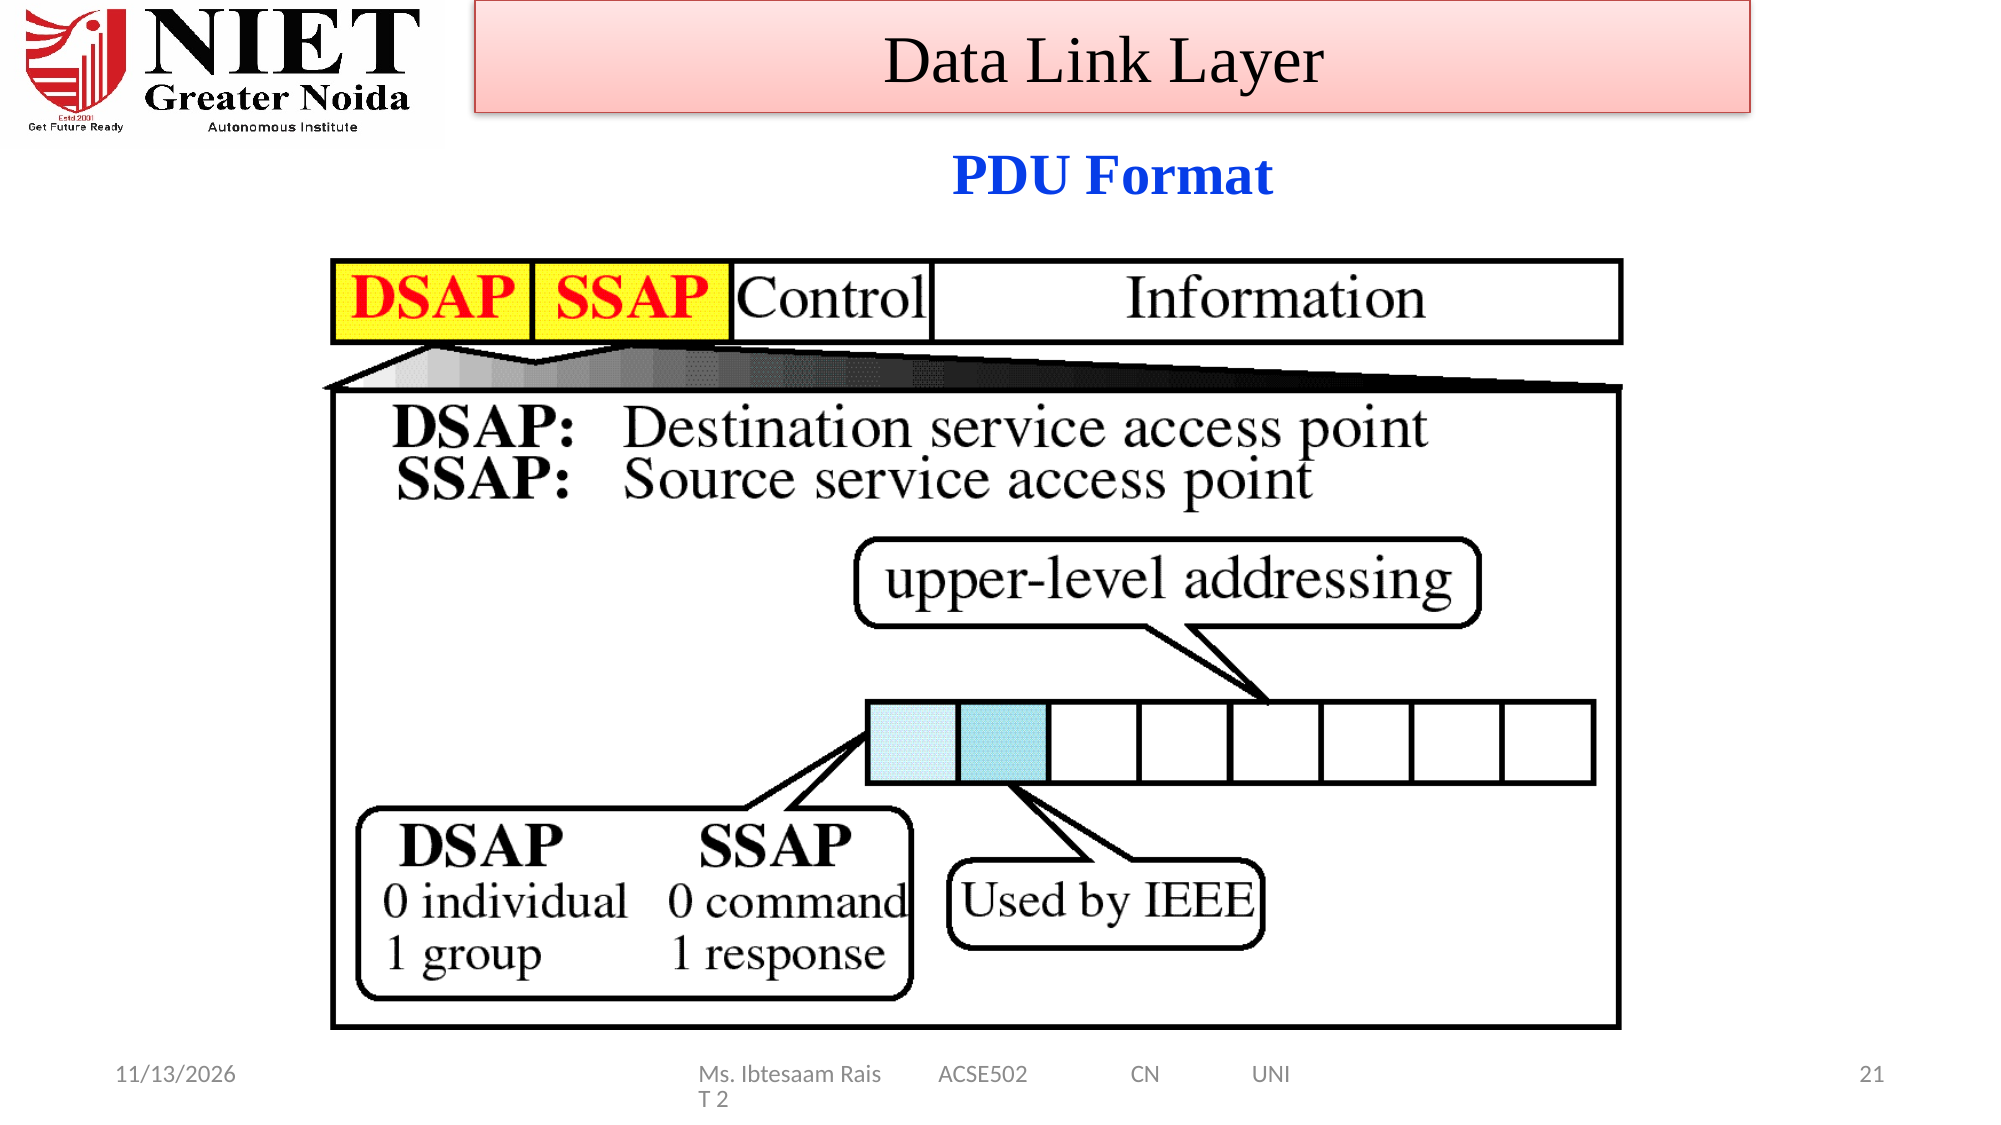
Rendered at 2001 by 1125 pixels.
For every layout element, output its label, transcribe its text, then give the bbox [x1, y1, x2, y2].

text_box PDU Format [792, 128, 1289, 214]
text_box Data Link Layer [474, 0, 1751, 113]
slide_number 21 [1433, 1042, 1900, 1103]
picture [319, 257, 1624, 1030]
picture [0, 0, 445, 149]
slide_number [99, 1042, 567, 1103]
footer Ms. Ibtesaam Rais ACSE502 CN UNIT 2 [683, 1042, 1317, 1103]
